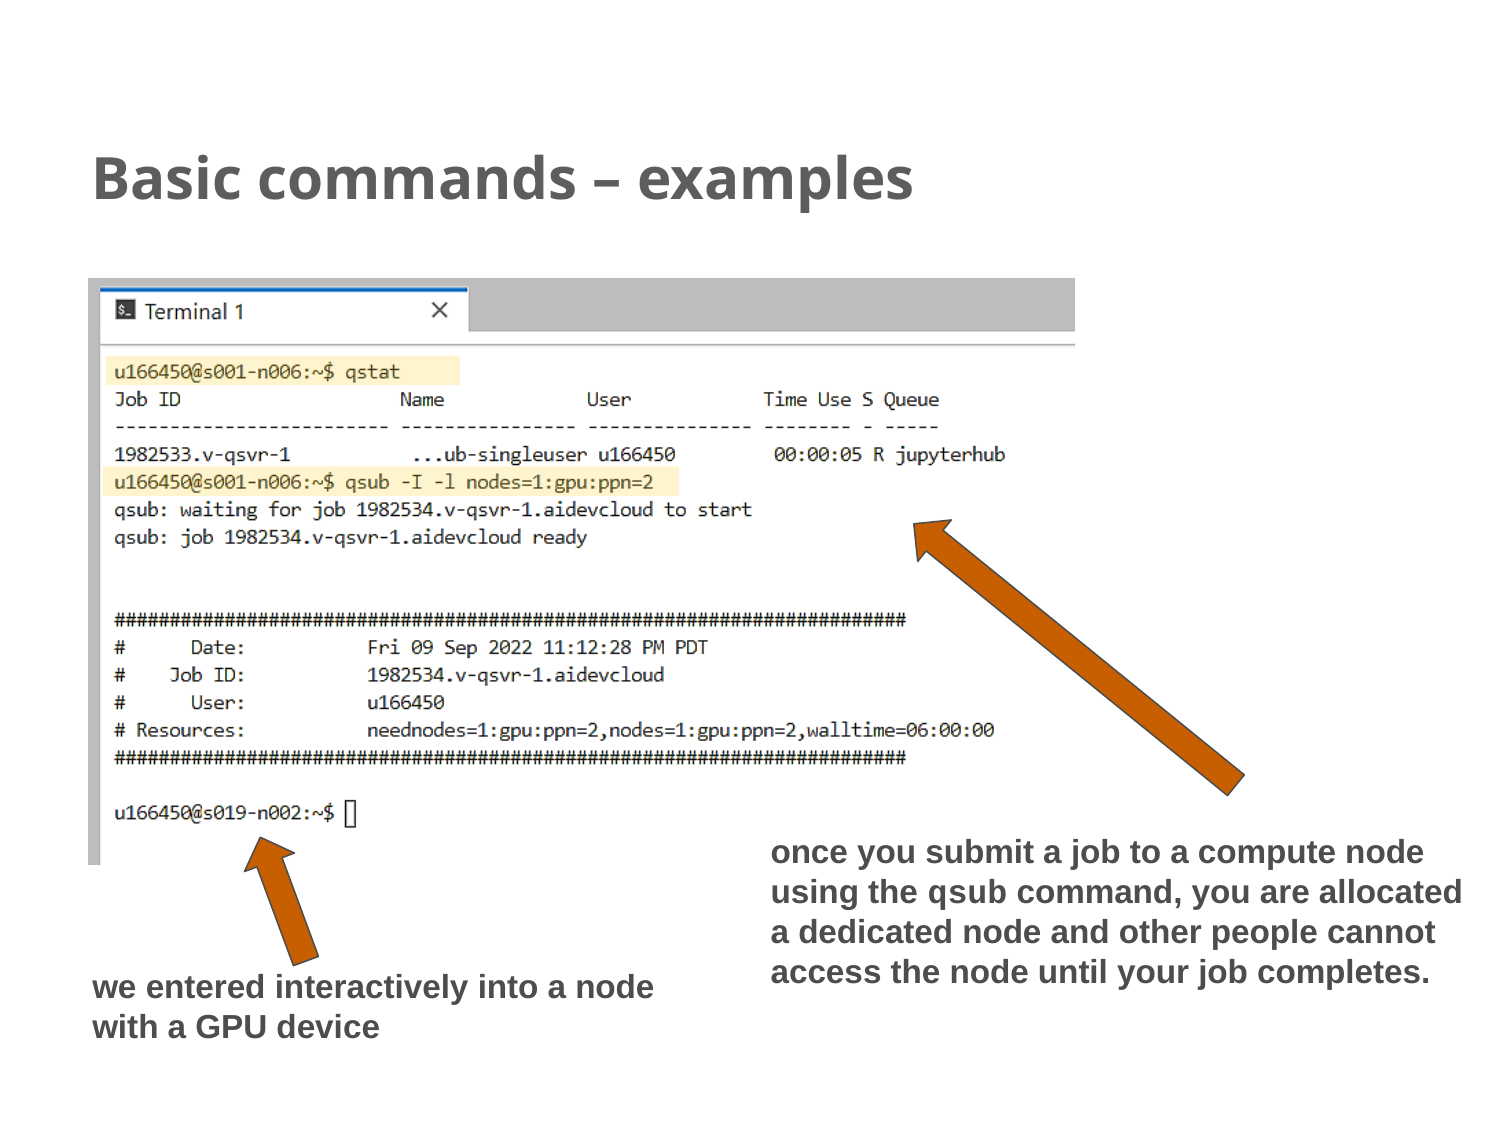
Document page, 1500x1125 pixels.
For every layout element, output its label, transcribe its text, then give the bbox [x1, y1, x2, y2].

picture [88, 278, 1076, 865]
text_box [259, 873, 319, 966]
text_box [1080, 641, 1245, 796]
text_box once you submit a job to a compute node using the qsub command, you are allocated a dedicated node and other people cannot access the node until your job completes. [755, 822, 1500, 998]
text_box Basic commands – examples [76, 134, 1058, 219]
text_box we entered interactively into a node with a GPU device [77, 957, 680, 1053]
